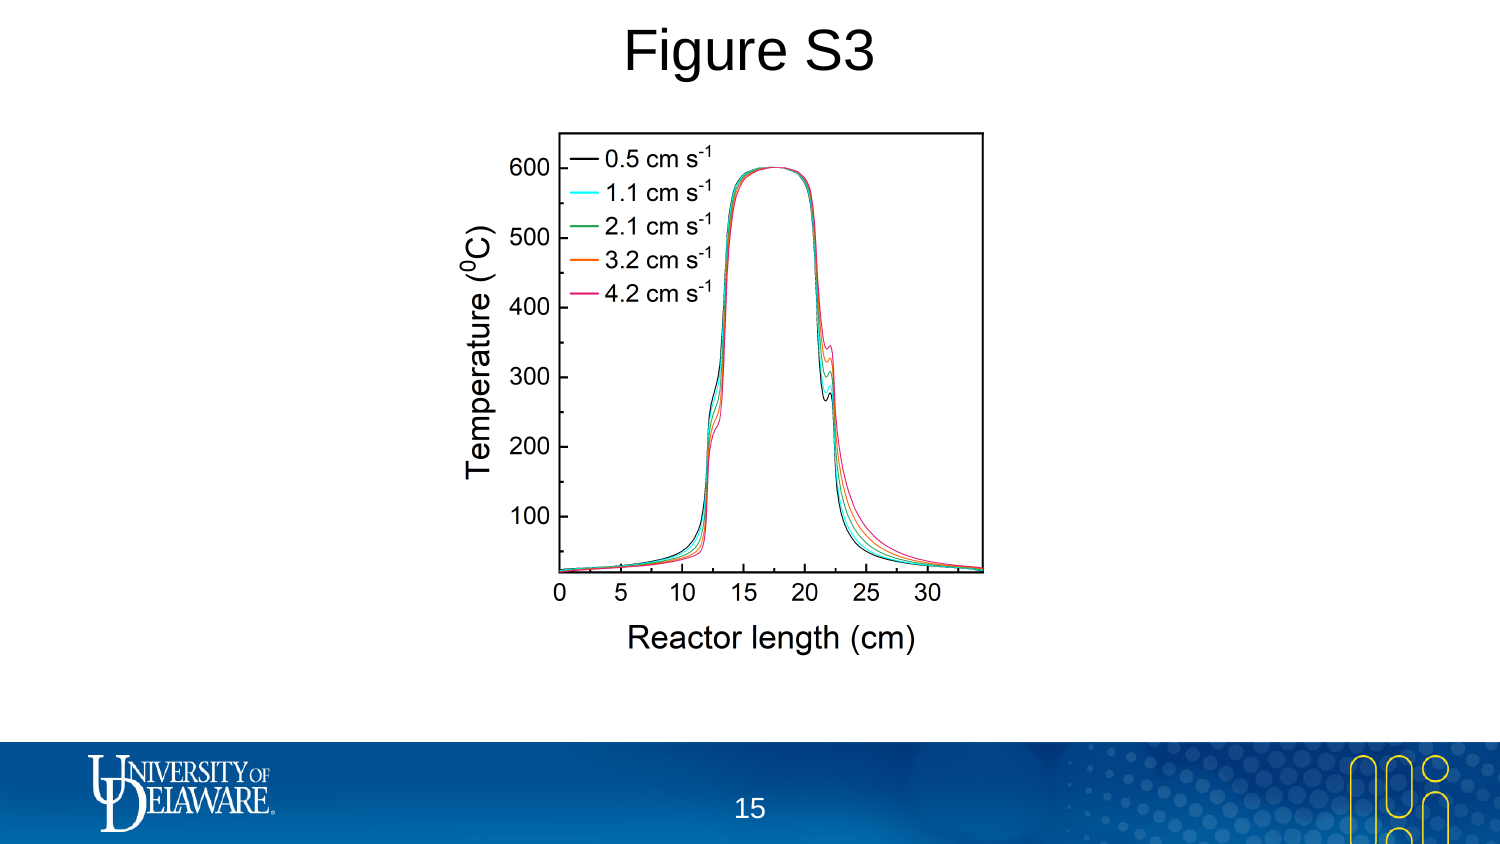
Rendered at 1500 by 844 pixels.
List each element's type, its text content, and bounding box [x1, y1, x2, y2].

slide_number 14 [575, 782, 925, 828]
title Figure S3 [75, 0, 1425, 109]
picture [0, 0, 1500, 844]
